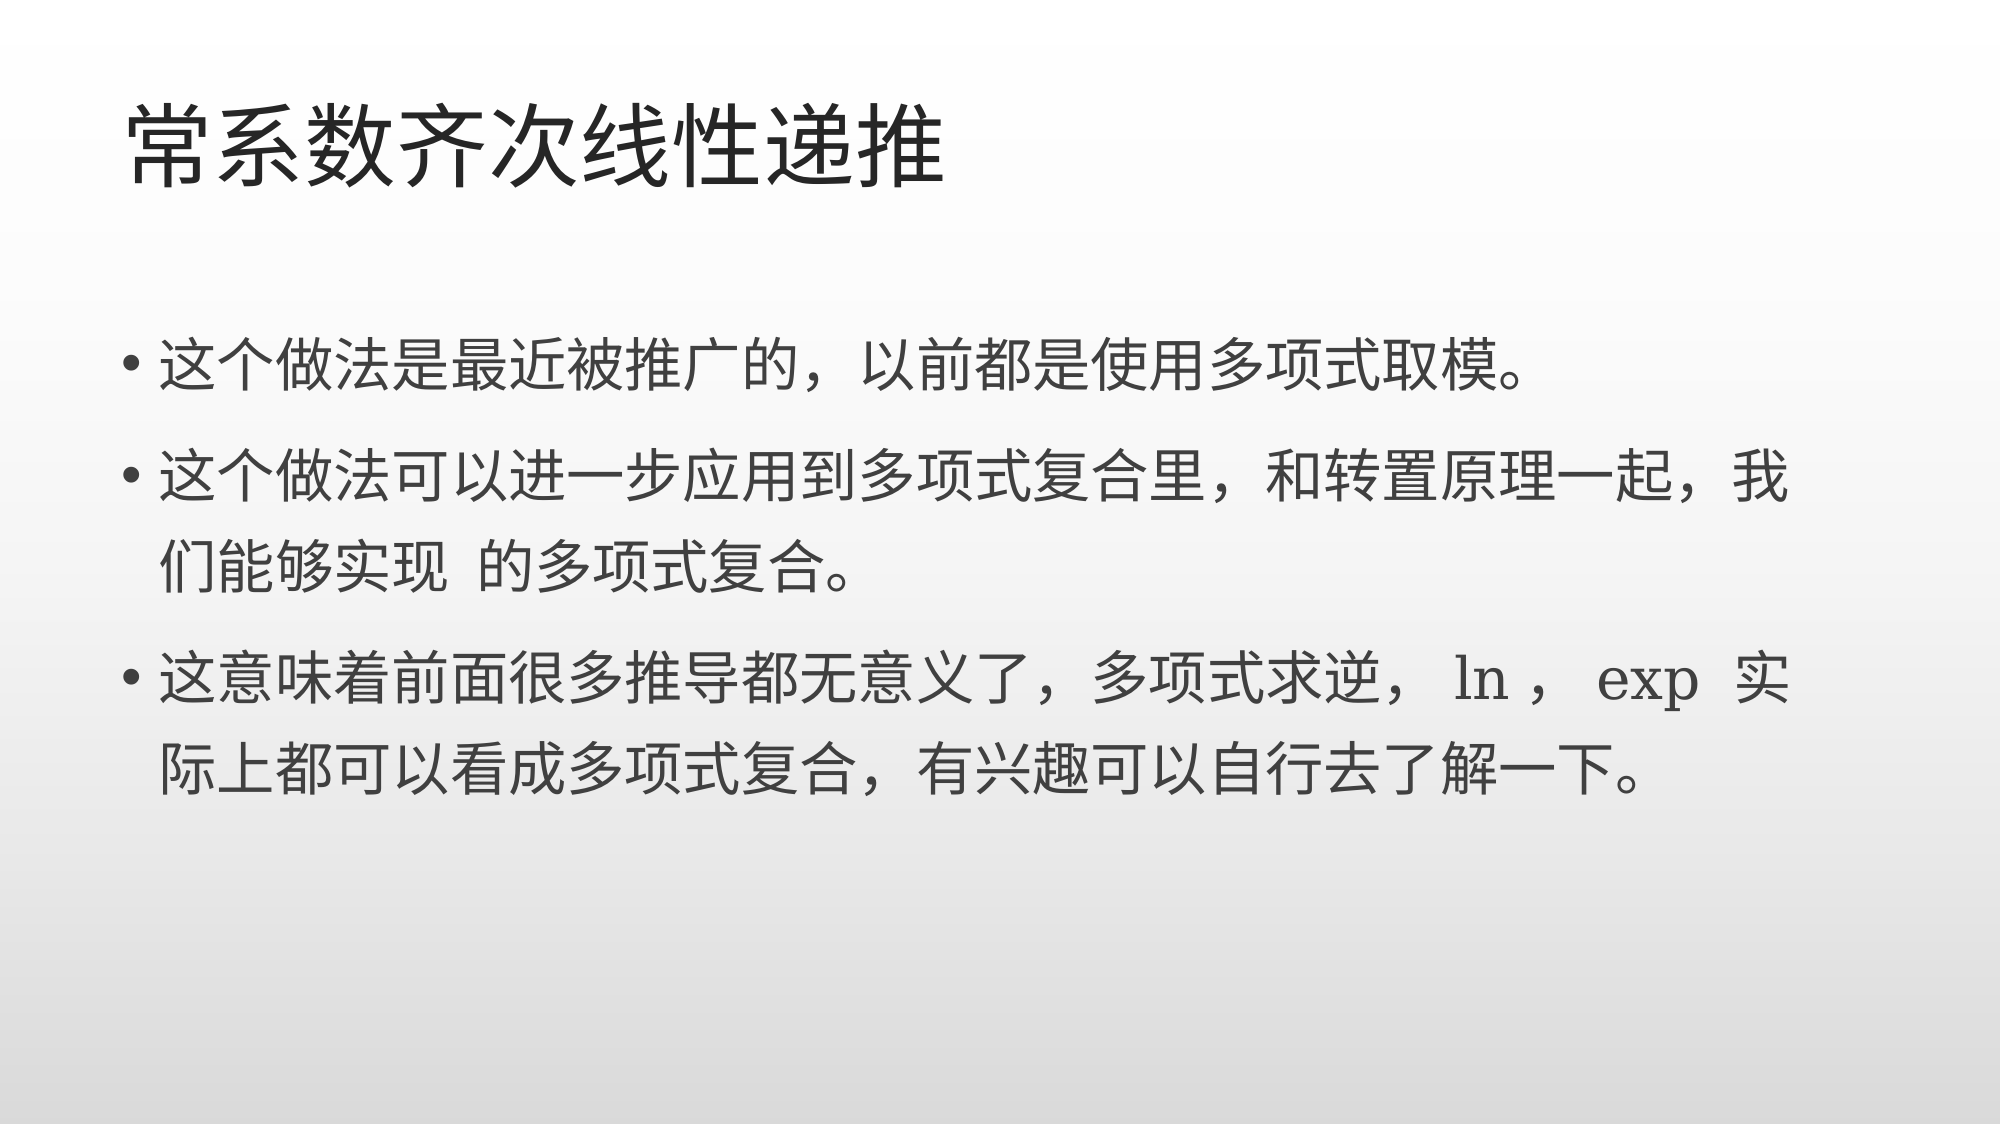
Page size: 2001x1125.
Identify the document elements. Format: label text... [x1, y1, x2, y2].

picture [0, 0, 2001, 1125]
title 常系数齐次线性递推 [106, 42, 1832, 260]
